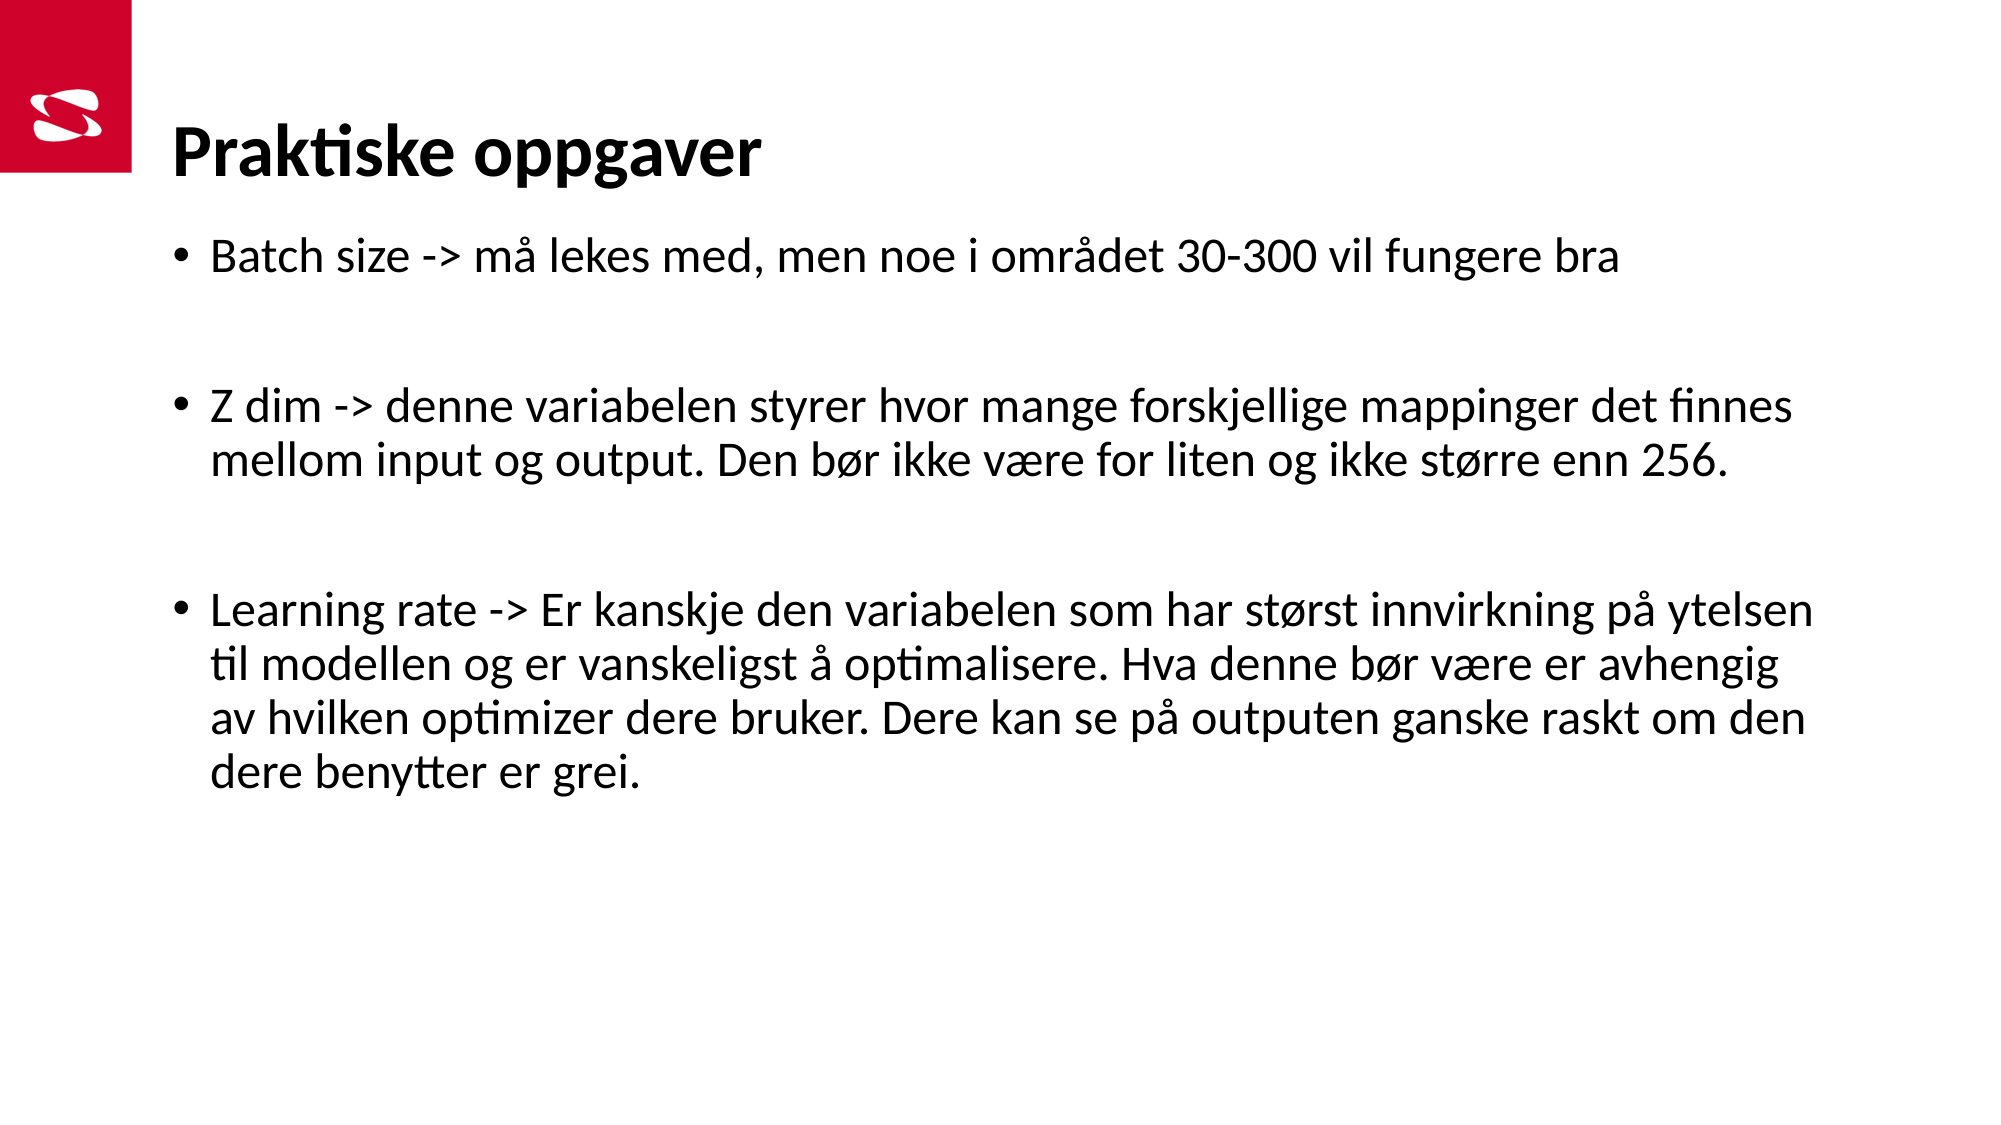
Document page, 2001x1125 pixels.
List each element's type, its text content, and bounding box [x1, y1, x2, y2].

title Praktiske oppgaver [157, 0, 1844, 200]
picture [30, 89, 102, 142]
list Batch size -> må lekes med, men noe i området 30-300 vil fungere bra Z dim -> denne variabelen styrer hvor mange forskjellige mappinger det finnes mellom input og output. Den bør ikke være for liten og ikke større enn 256. Learning rate -> Er kanskje den variabelen som har størst innvirkning på ytelsen til modellen og er vanskeligst å optimalisere. Hva denne bør være er avhengig av hvilken optimizer dere bruker. Dere kan se på outputen ganske raskt om den dere benytter er grei. [157, 222, 1844, 1057]
